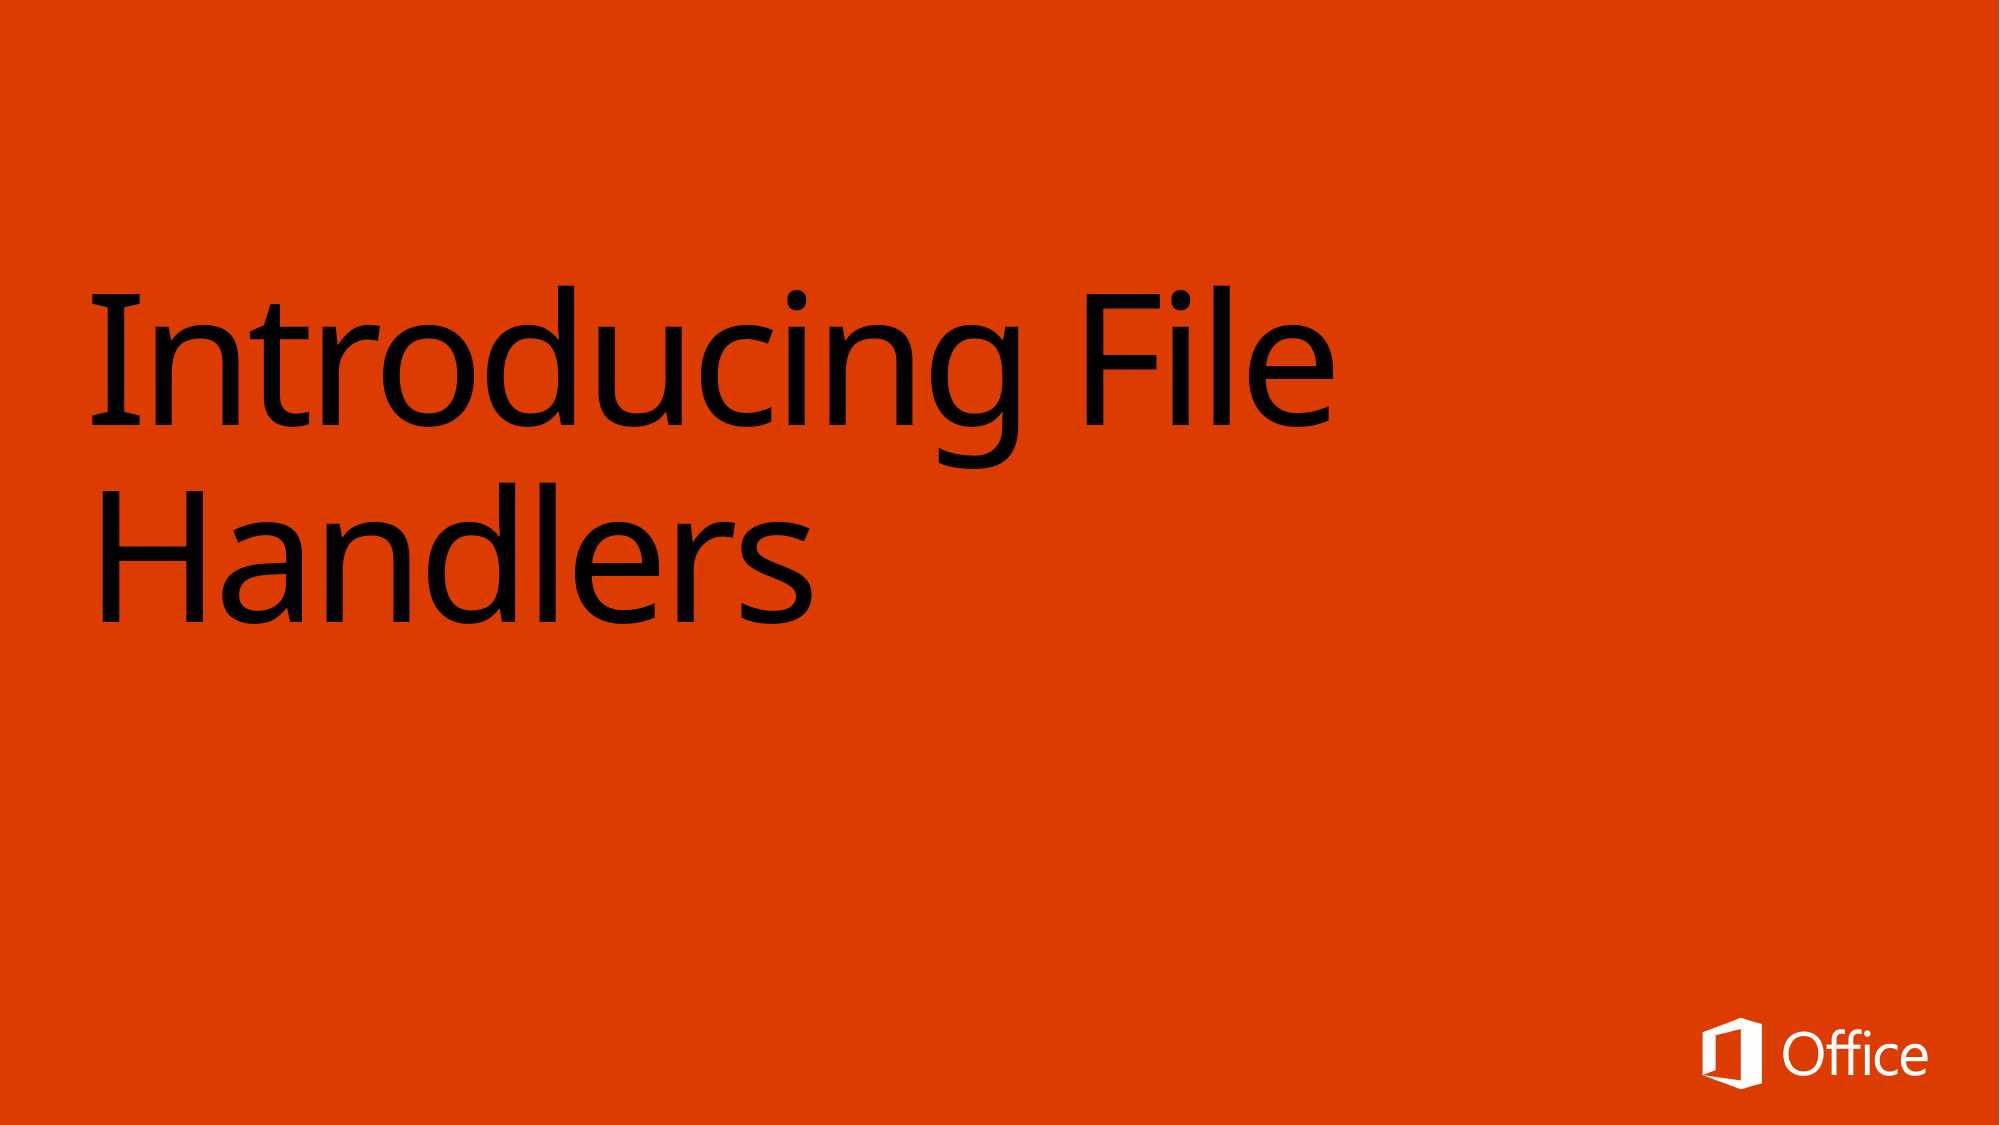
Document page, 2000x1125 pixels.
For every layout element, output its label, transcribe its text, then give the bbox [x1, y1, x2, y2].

picture [1672, 986, 1958, 1121]
title Introducing File Handlers [85, 462, 1914, 663]
